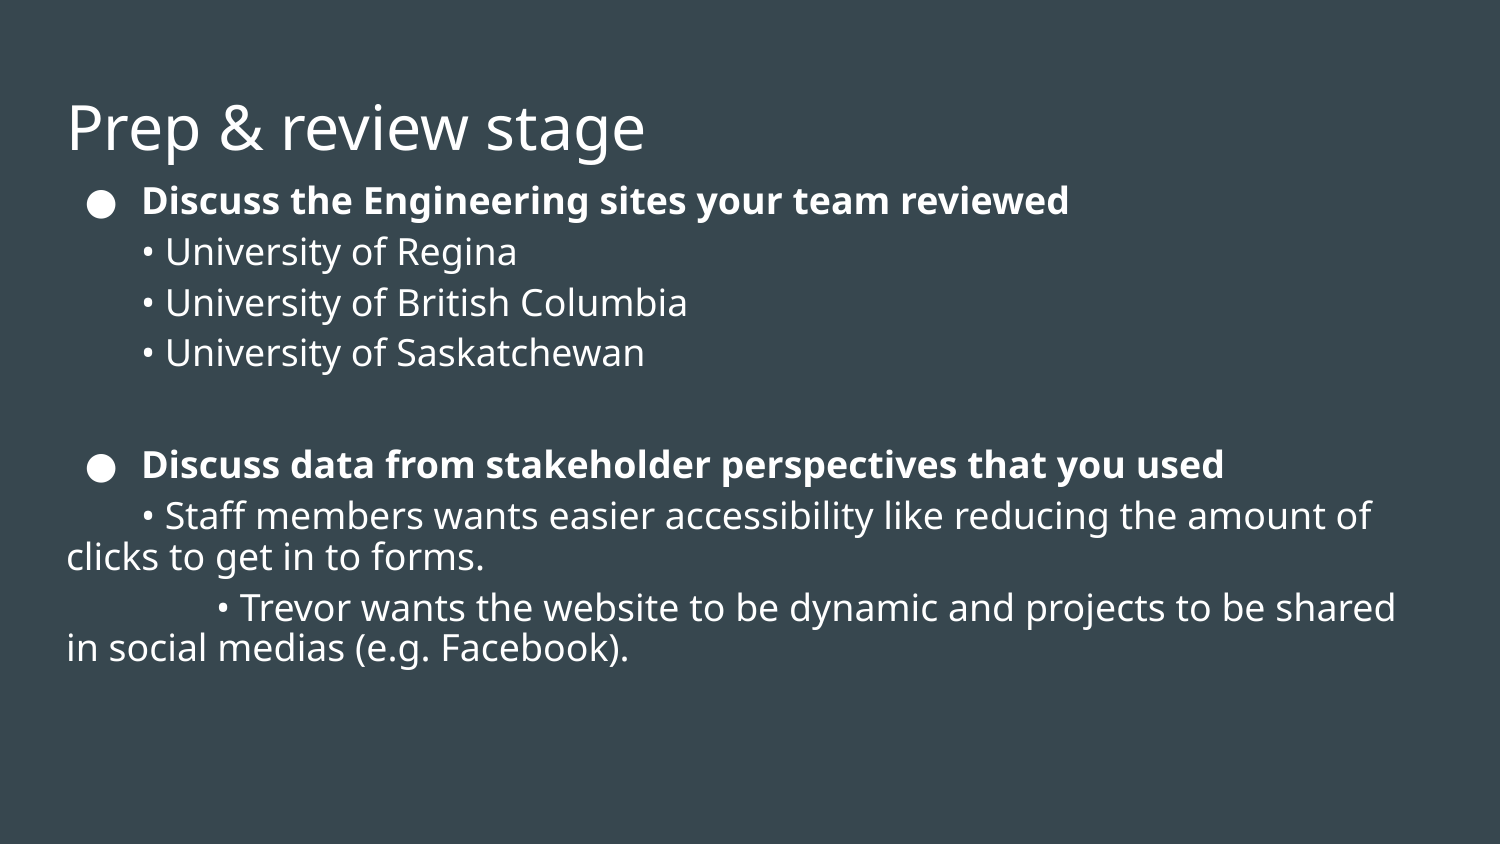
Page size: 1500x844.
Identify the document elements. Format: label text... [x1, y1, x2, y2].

title Prep & review stage [51, 72, 1449, 166]
list Discuss the Engineering sites your team reviewed • University of Regina • University of British Columbia • University of Saskatchewan Discuss data from stakeholder perspectives that you used • Staff members wants easier accessibility like reducing the amount of clicks to get in to forms. • Trevor wants the website to be dynamic and projects to be shared in social medias (e.g. Facebook). [51, 166, 1449, 774]
